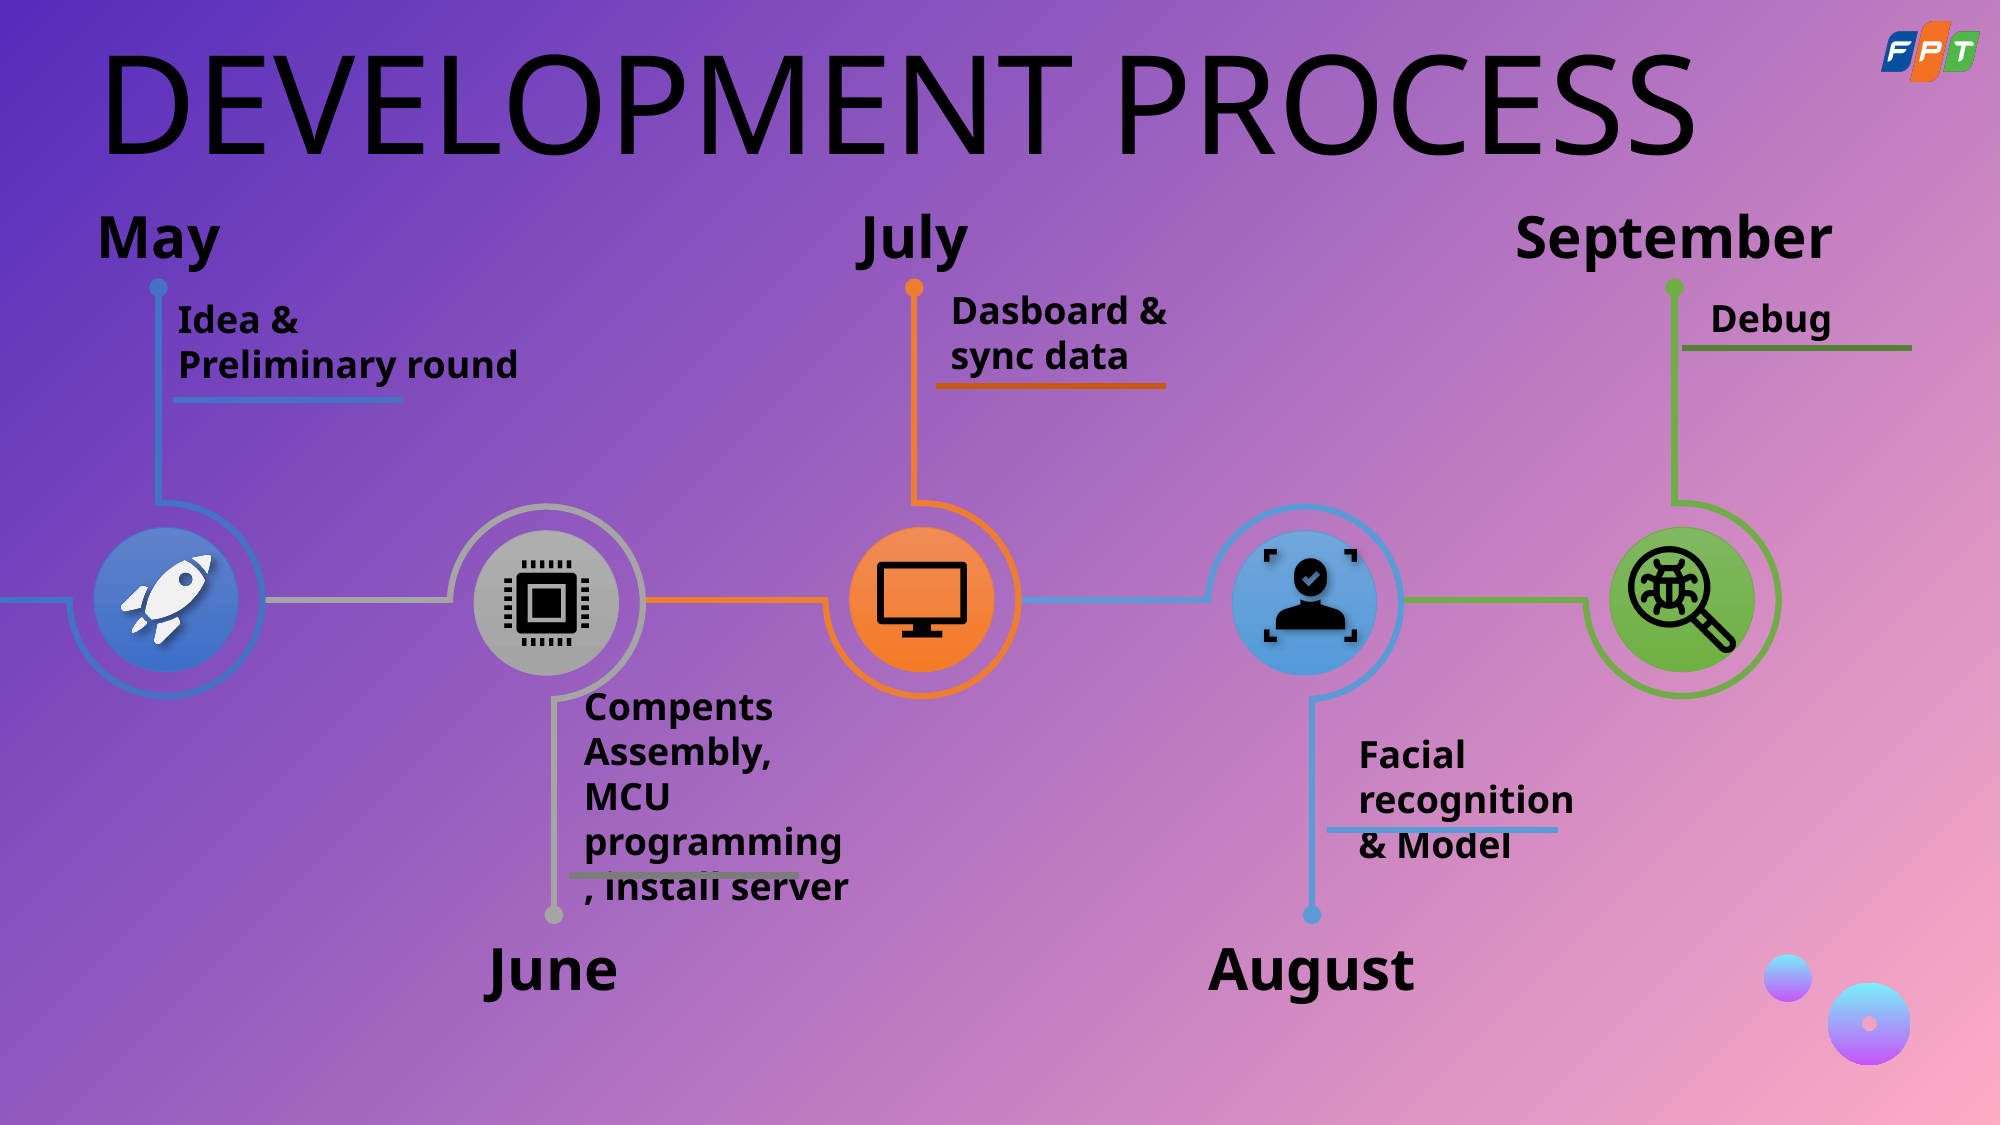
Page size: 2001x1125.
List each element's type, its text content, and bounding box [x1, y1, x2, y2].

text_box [1681, 287, 1969, 348]
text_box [935, 280, 1209, 387]
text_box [1327, 724, 1706, 831]
picture [1264, 549, 1358, 643]
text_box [262, 506, 643, 915]
picture [112, 546, 220, 653]
text_box August [1193, 924, 1431, 1010]
picture [1628, 546, 1736, 653]
text_box May [82, 220, 236, 278]
picture [1881, 21, 1980, 82]
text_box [163, 288, 643, 401]
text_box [640, 287, 1019, 696]
picture [492, 549, 600, 657]
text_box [0, 287, 263, 696]
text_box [1020, 506, 1401, 915]
picture [868, 546, 976, 653]
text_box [569, 675, 869, 876]
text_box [1400, 287, 1779, 696]
title DEVELOPMENT PROCESS [81, 1, 1807, 220]
text_box July [845, 220, 984, 278]
text_box June [473, 925, 634, 1010]
text_box September [1500, 192, 1849, 278]
